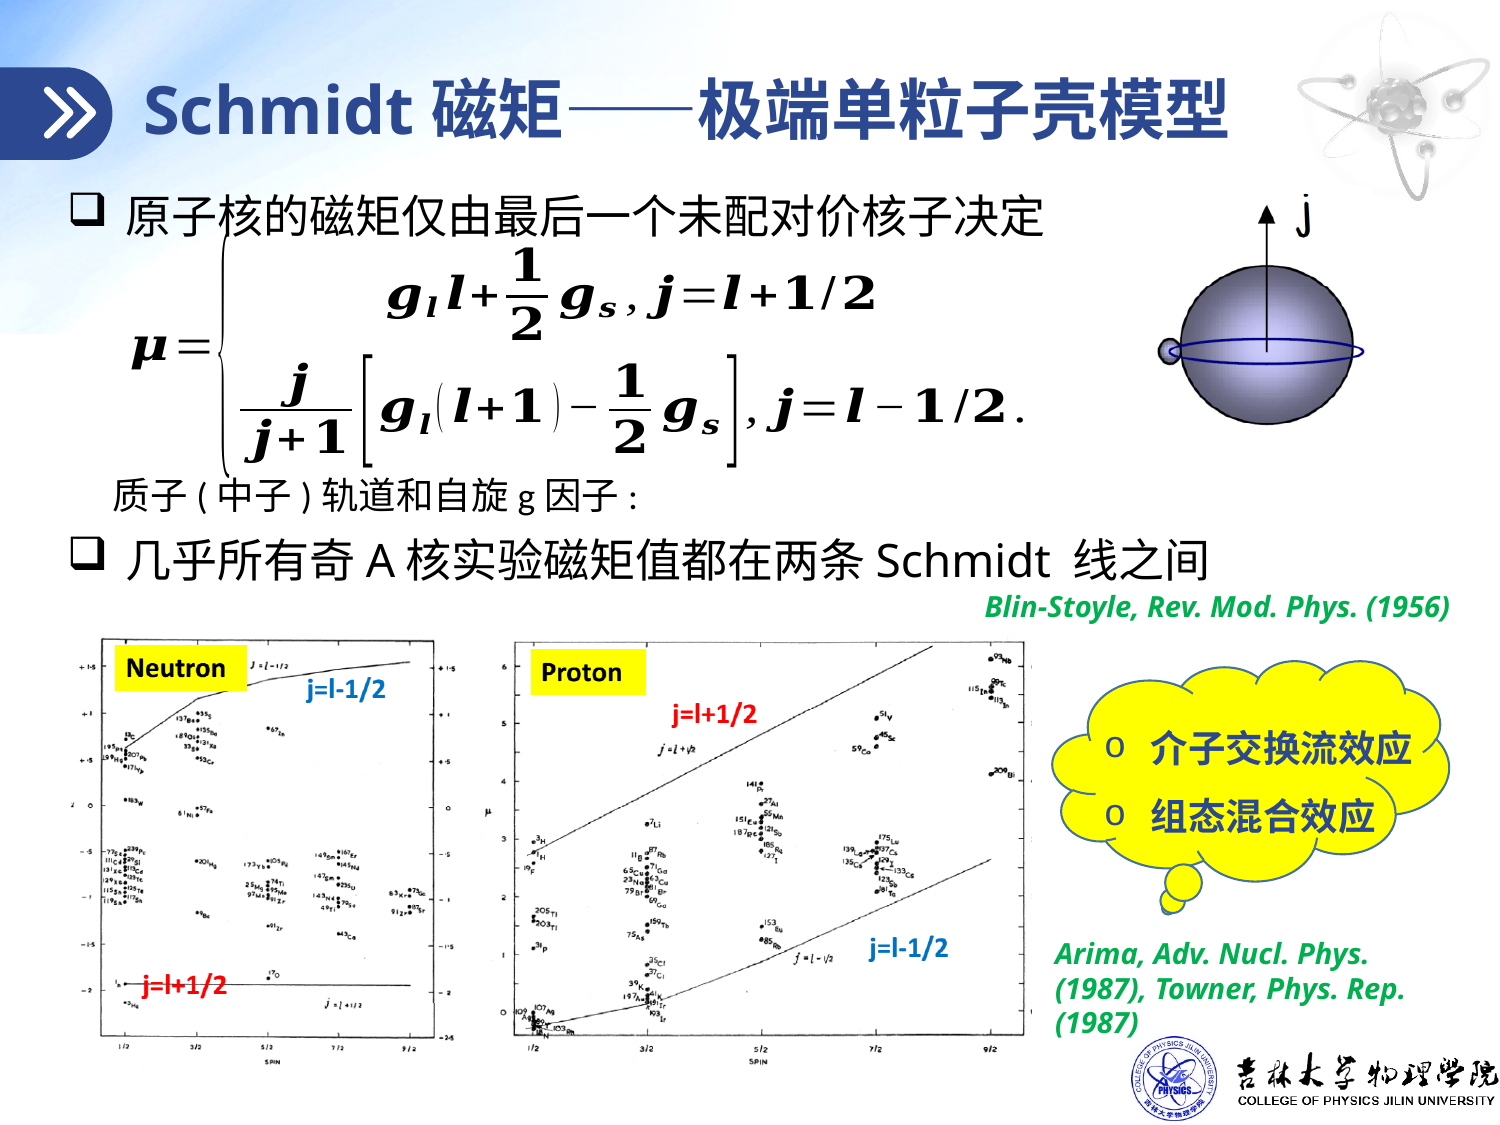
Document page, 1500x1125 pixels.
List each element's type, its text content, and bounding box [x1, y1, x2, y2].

text_box Blin-Stoyle, Rev. Mod. Phys. (1956) [969, 581, 1486, 631]
picture [0, 0, 1500, 1125]
list 原子核的磁矩仅由最后一个未配对价核子决定 几乎所有奇A核实验磁矩值都在两条Schmidt 线之间 [52, 186, 1396, 596]
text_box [1040, 660, 1478, 1014]
title Schmidt磁矩——极端单粒子壳模型 [128, 76, 1372, 149]
